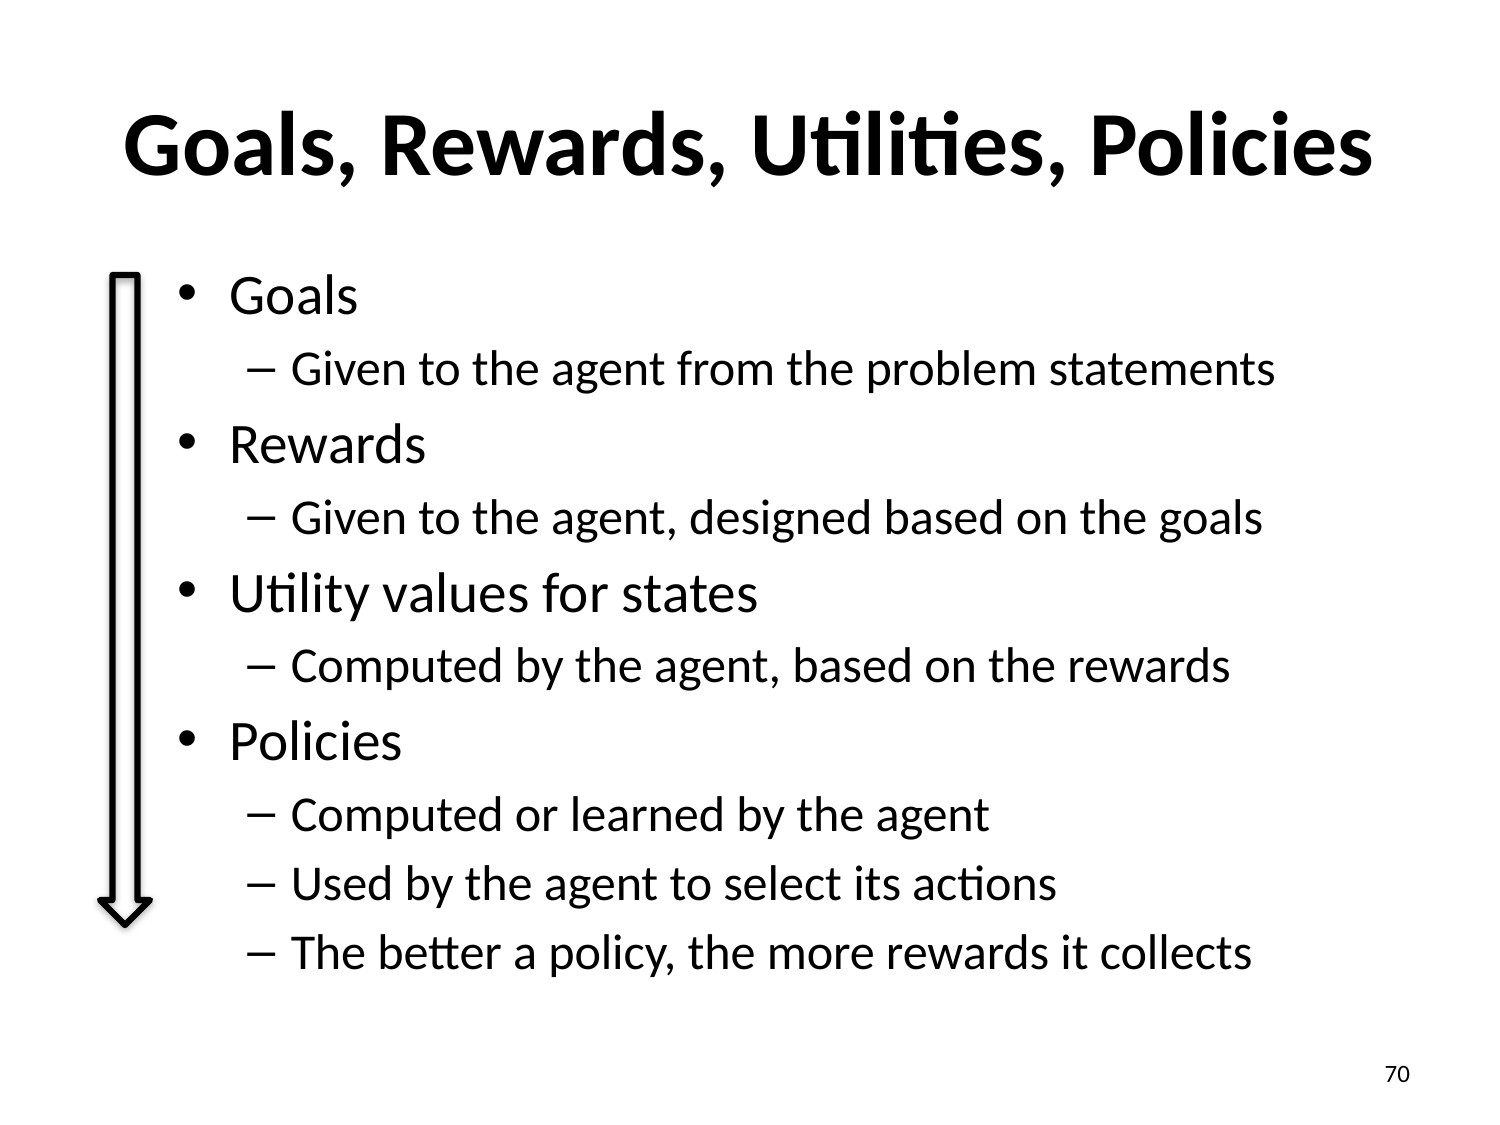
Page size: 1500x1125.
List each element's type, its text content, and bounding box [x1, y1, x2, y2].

list Goals Given to the agent from the problem statements Rewards Given to the agent, designed based on the goals Utility values for states Computed by the agent, based on the rewards Policies Computed or learned by the agent Used by the agent to select its actions The better a policy, the more rewards it collects [162, 249, 1450, 993]
text_box [99, 275, 151, 926]
slide_number ‹#› [1074, 1042, 1425, 1103]
title Goals, Rewards, Utilities, Policies [75, 45, 1425, 233]
